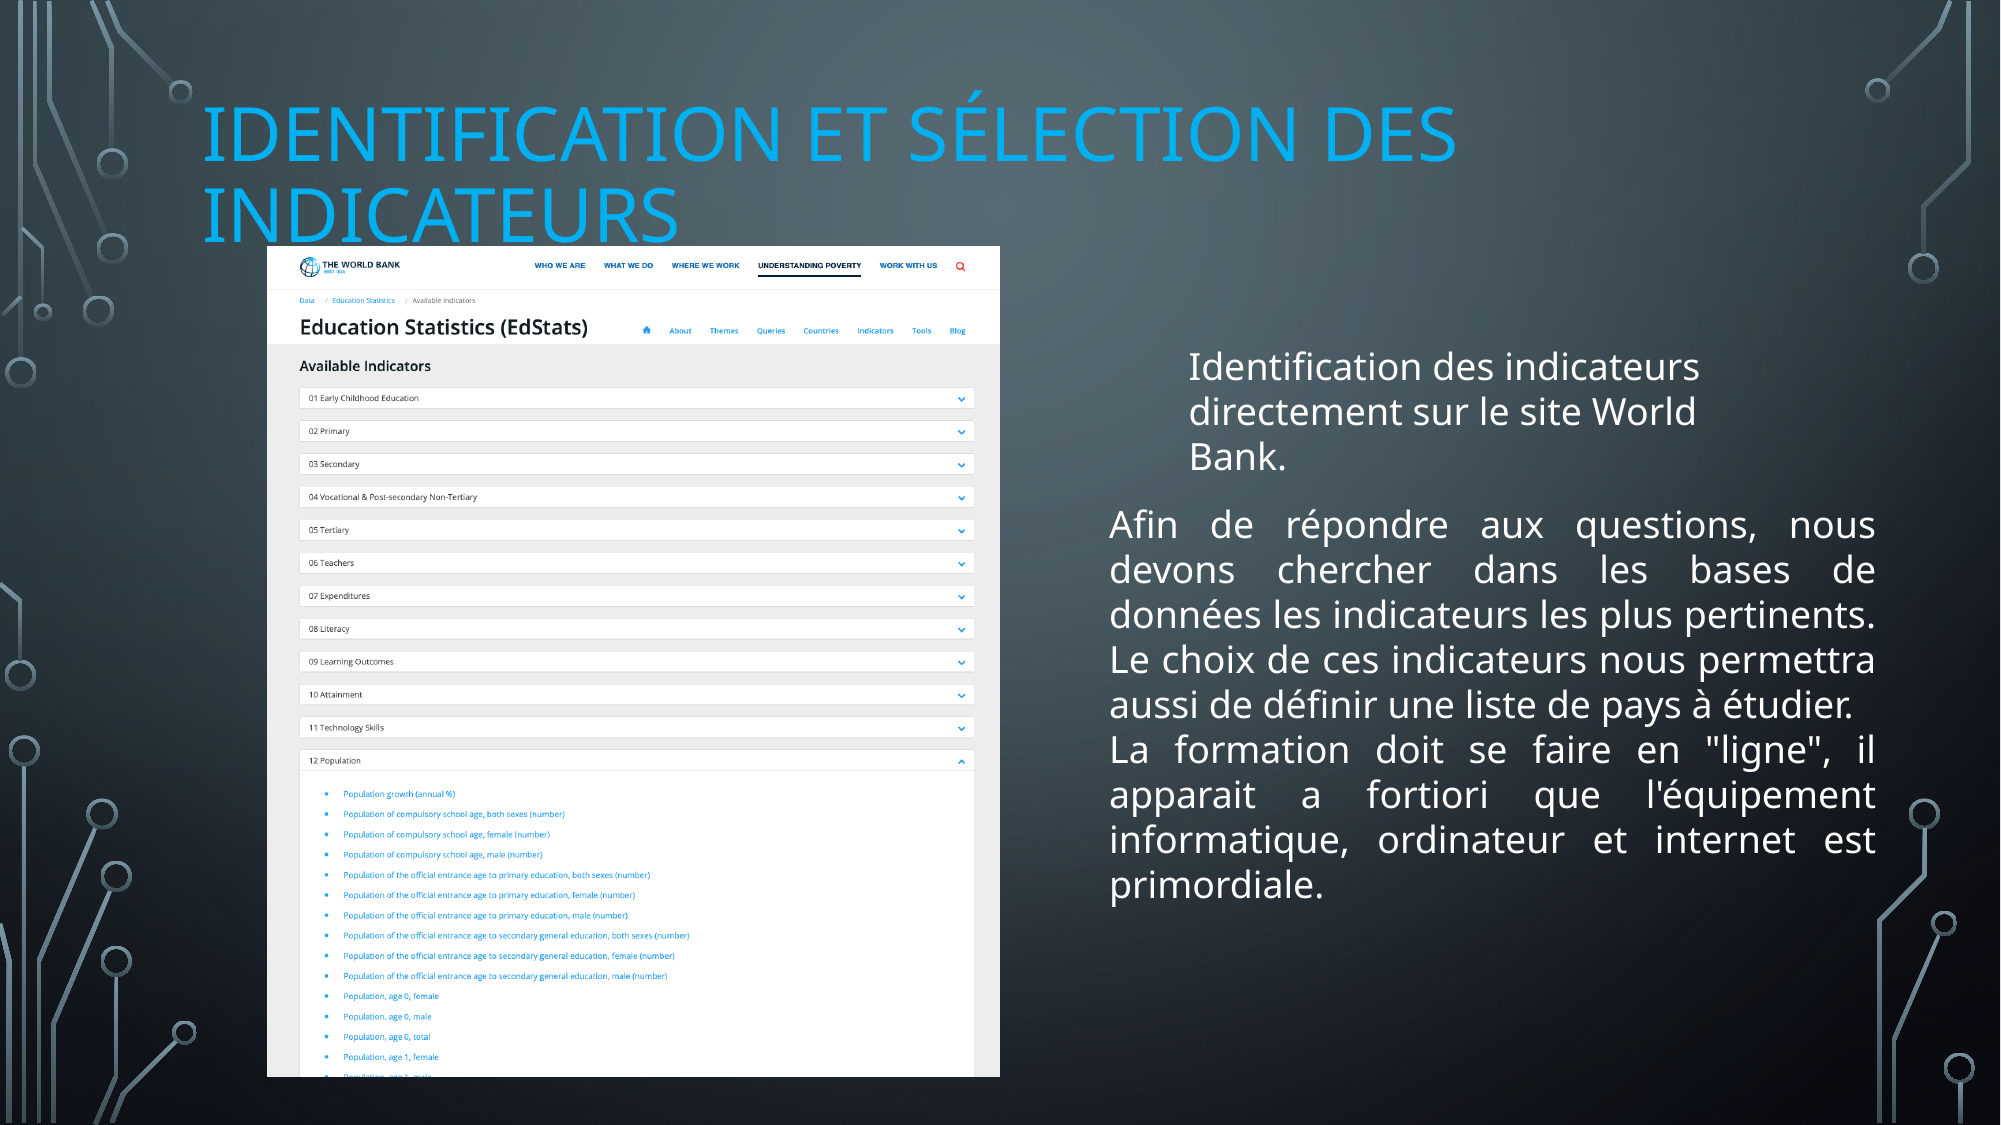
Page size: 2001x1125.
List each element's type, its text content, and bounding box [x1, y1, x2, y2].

title Identification et sélection des indicateurs [187, 101, 1813, 344]
text_box Afin de répondre aux questions, nous devons chercher dans les bases de données les indicateurs les plus pertinents. Le choix de ces indicateurs nous permettra aussi de définir une liste de pays à étudier. La formation doit se faire en "ligne", il apparait a fortiori que l'équipement informatique, ordinateur et internet est primordiale. [1094, 494, 1892, 914]
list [266, 246, 1001, 1077]
text_box Identification des indicateurs directement sur le site World Bank. [1173, 335, 1813, 486]
